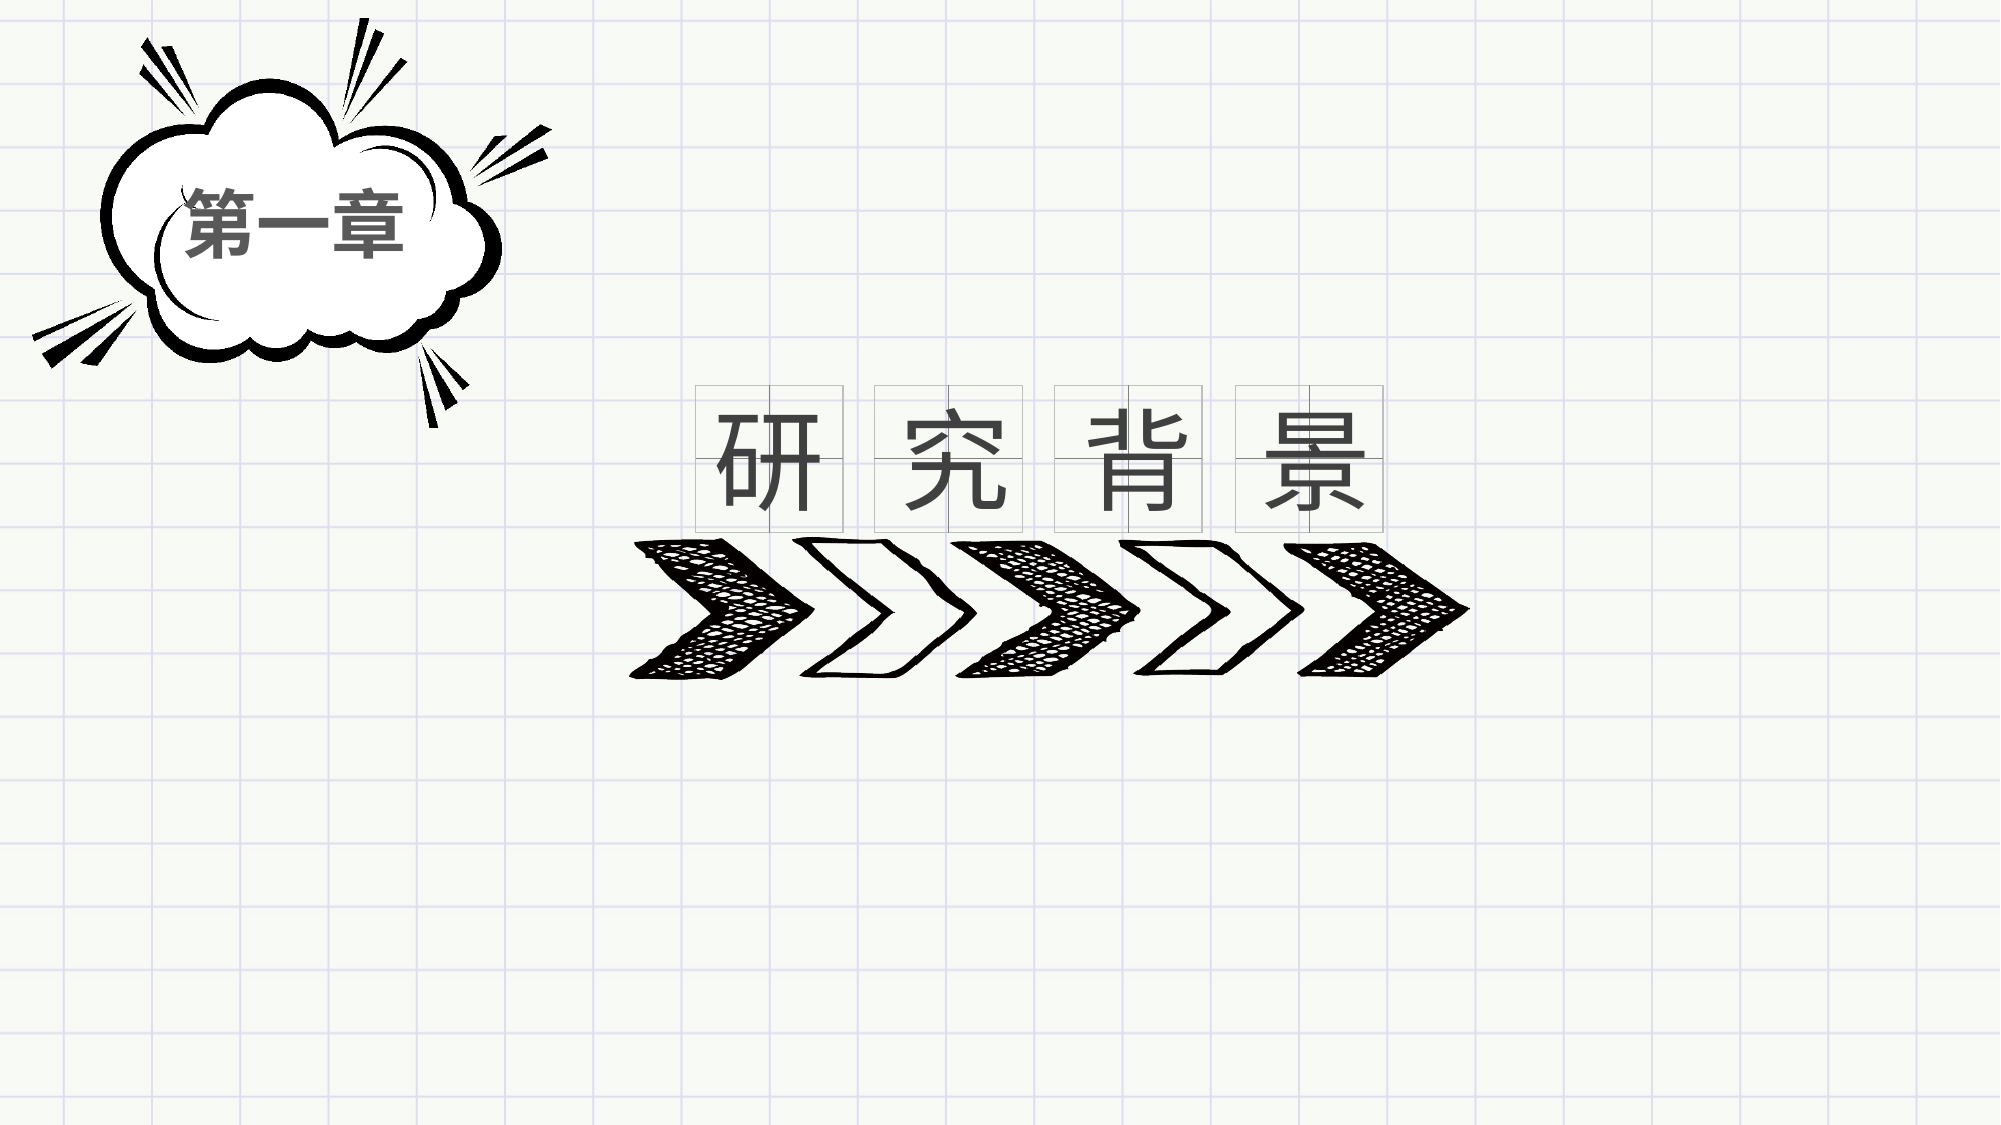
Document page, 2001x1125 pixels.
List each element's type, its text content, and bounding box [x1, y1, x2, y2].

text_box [866, 383, 1045, 534]
picture [32, 18, 552, 428]
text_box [1049, 383, 1227, 534]
picture [629, 537, 1470, 680]
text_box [680, 383, 858, 534]
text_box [1227, 383, 1406, 534]
text_box 05 [0, 0, 2000, 1125]
